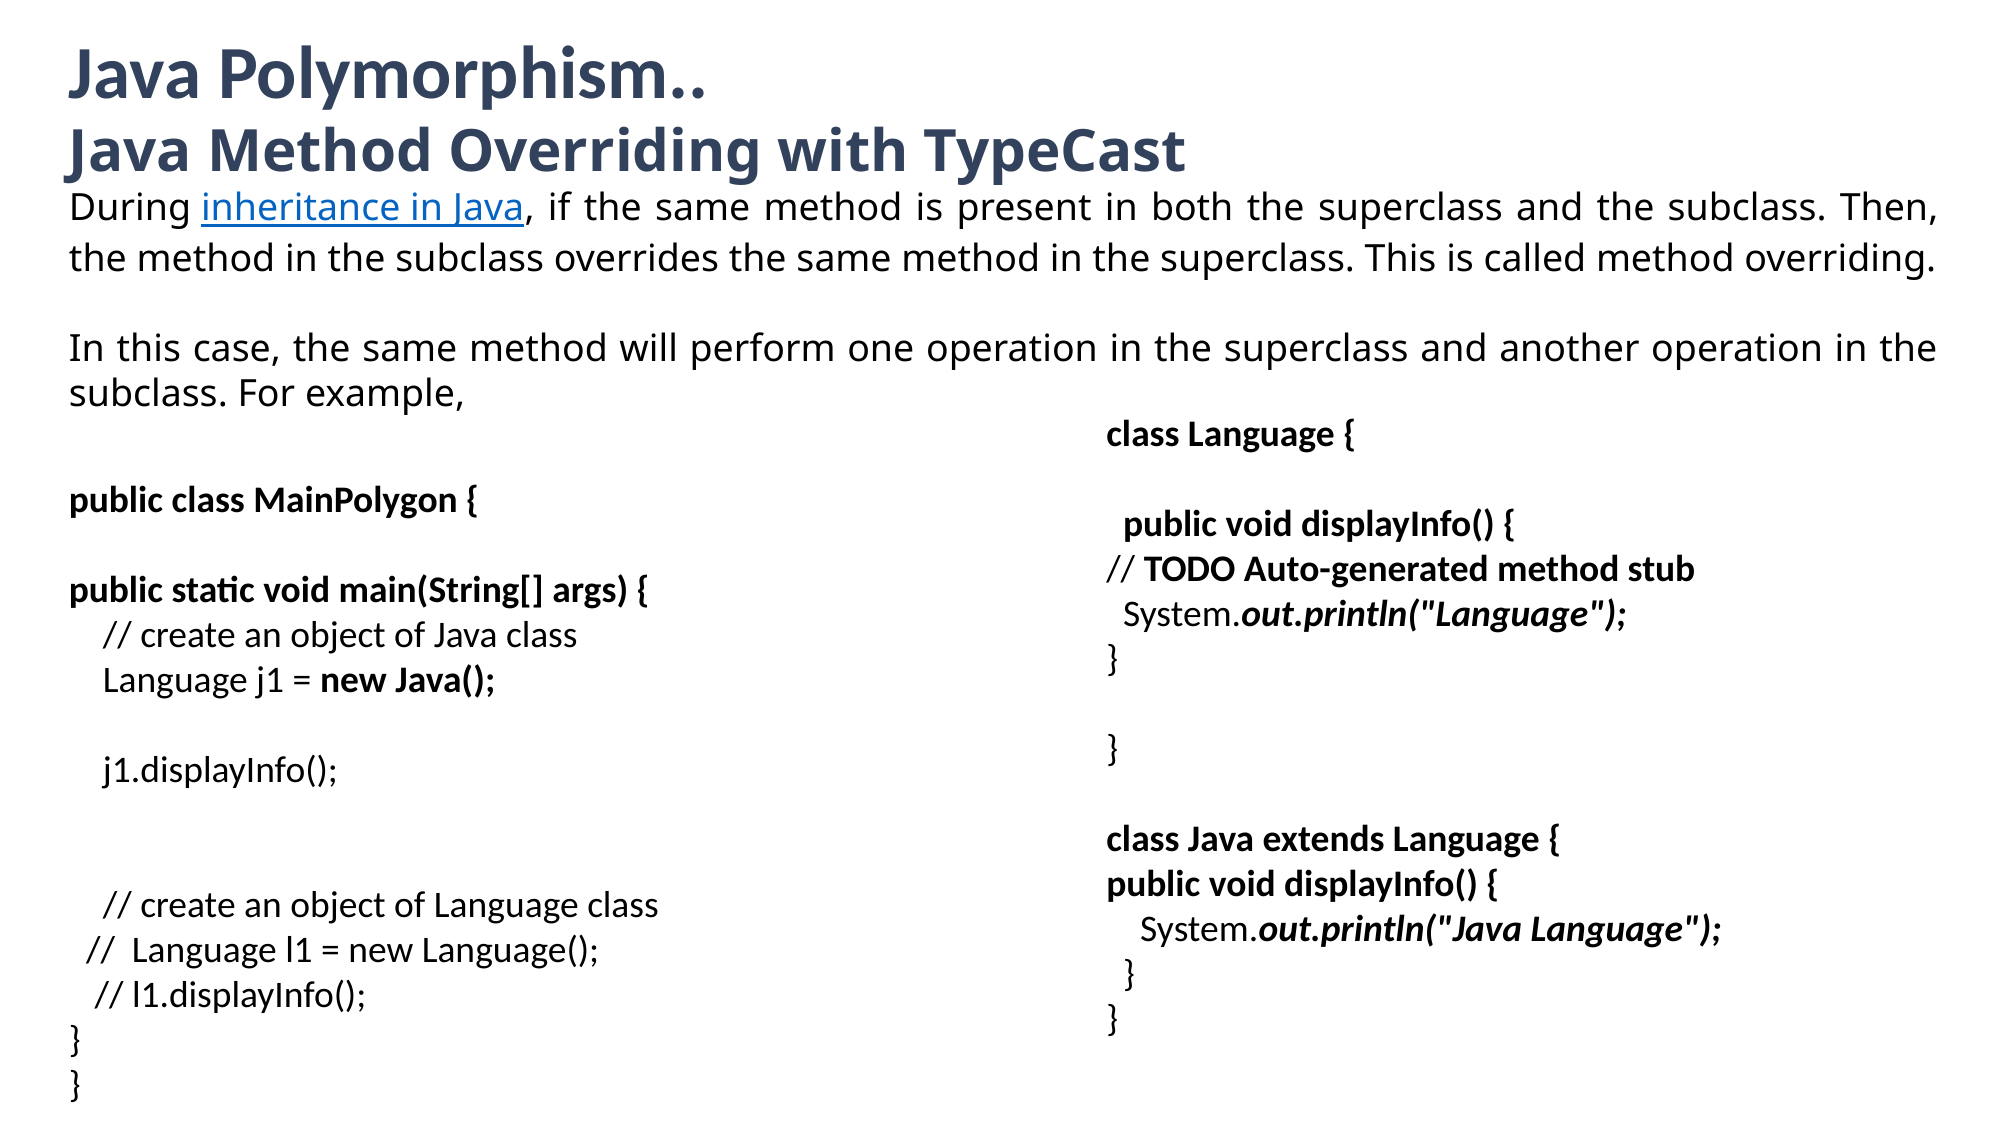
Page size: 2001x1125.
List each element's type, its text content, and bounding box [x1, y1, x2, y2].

text_box Java Polymorphism.. Java Method Overriding with TypeCast During inheritance in Java, if the same method is present in both the superclass and the subclass. Then, the method in the subclass overrides the same method in the superclass. This is called method overriding. In this case, the same method will perform one operation in the superclass and another operation in the subclass. For example, [54, 16, 1955, 422]
text_box class Language { public void displayInfo() { // TODO Auto-generated method stub System.out.println("Language"); } } class Java extends Language { public void displayInfo() { System.out.println("Java Language"); } } [1091, 401, 2000, 1047]
text_box public class MainPolygon { public static void main(String[] args) { // create an object of Java class Language j1 = new Java(); j1.displayInfo(); // create an object of Language class // Language l1 = new Language(); // l1.displayInfo(); } } [54, 467, 908, 1113]
